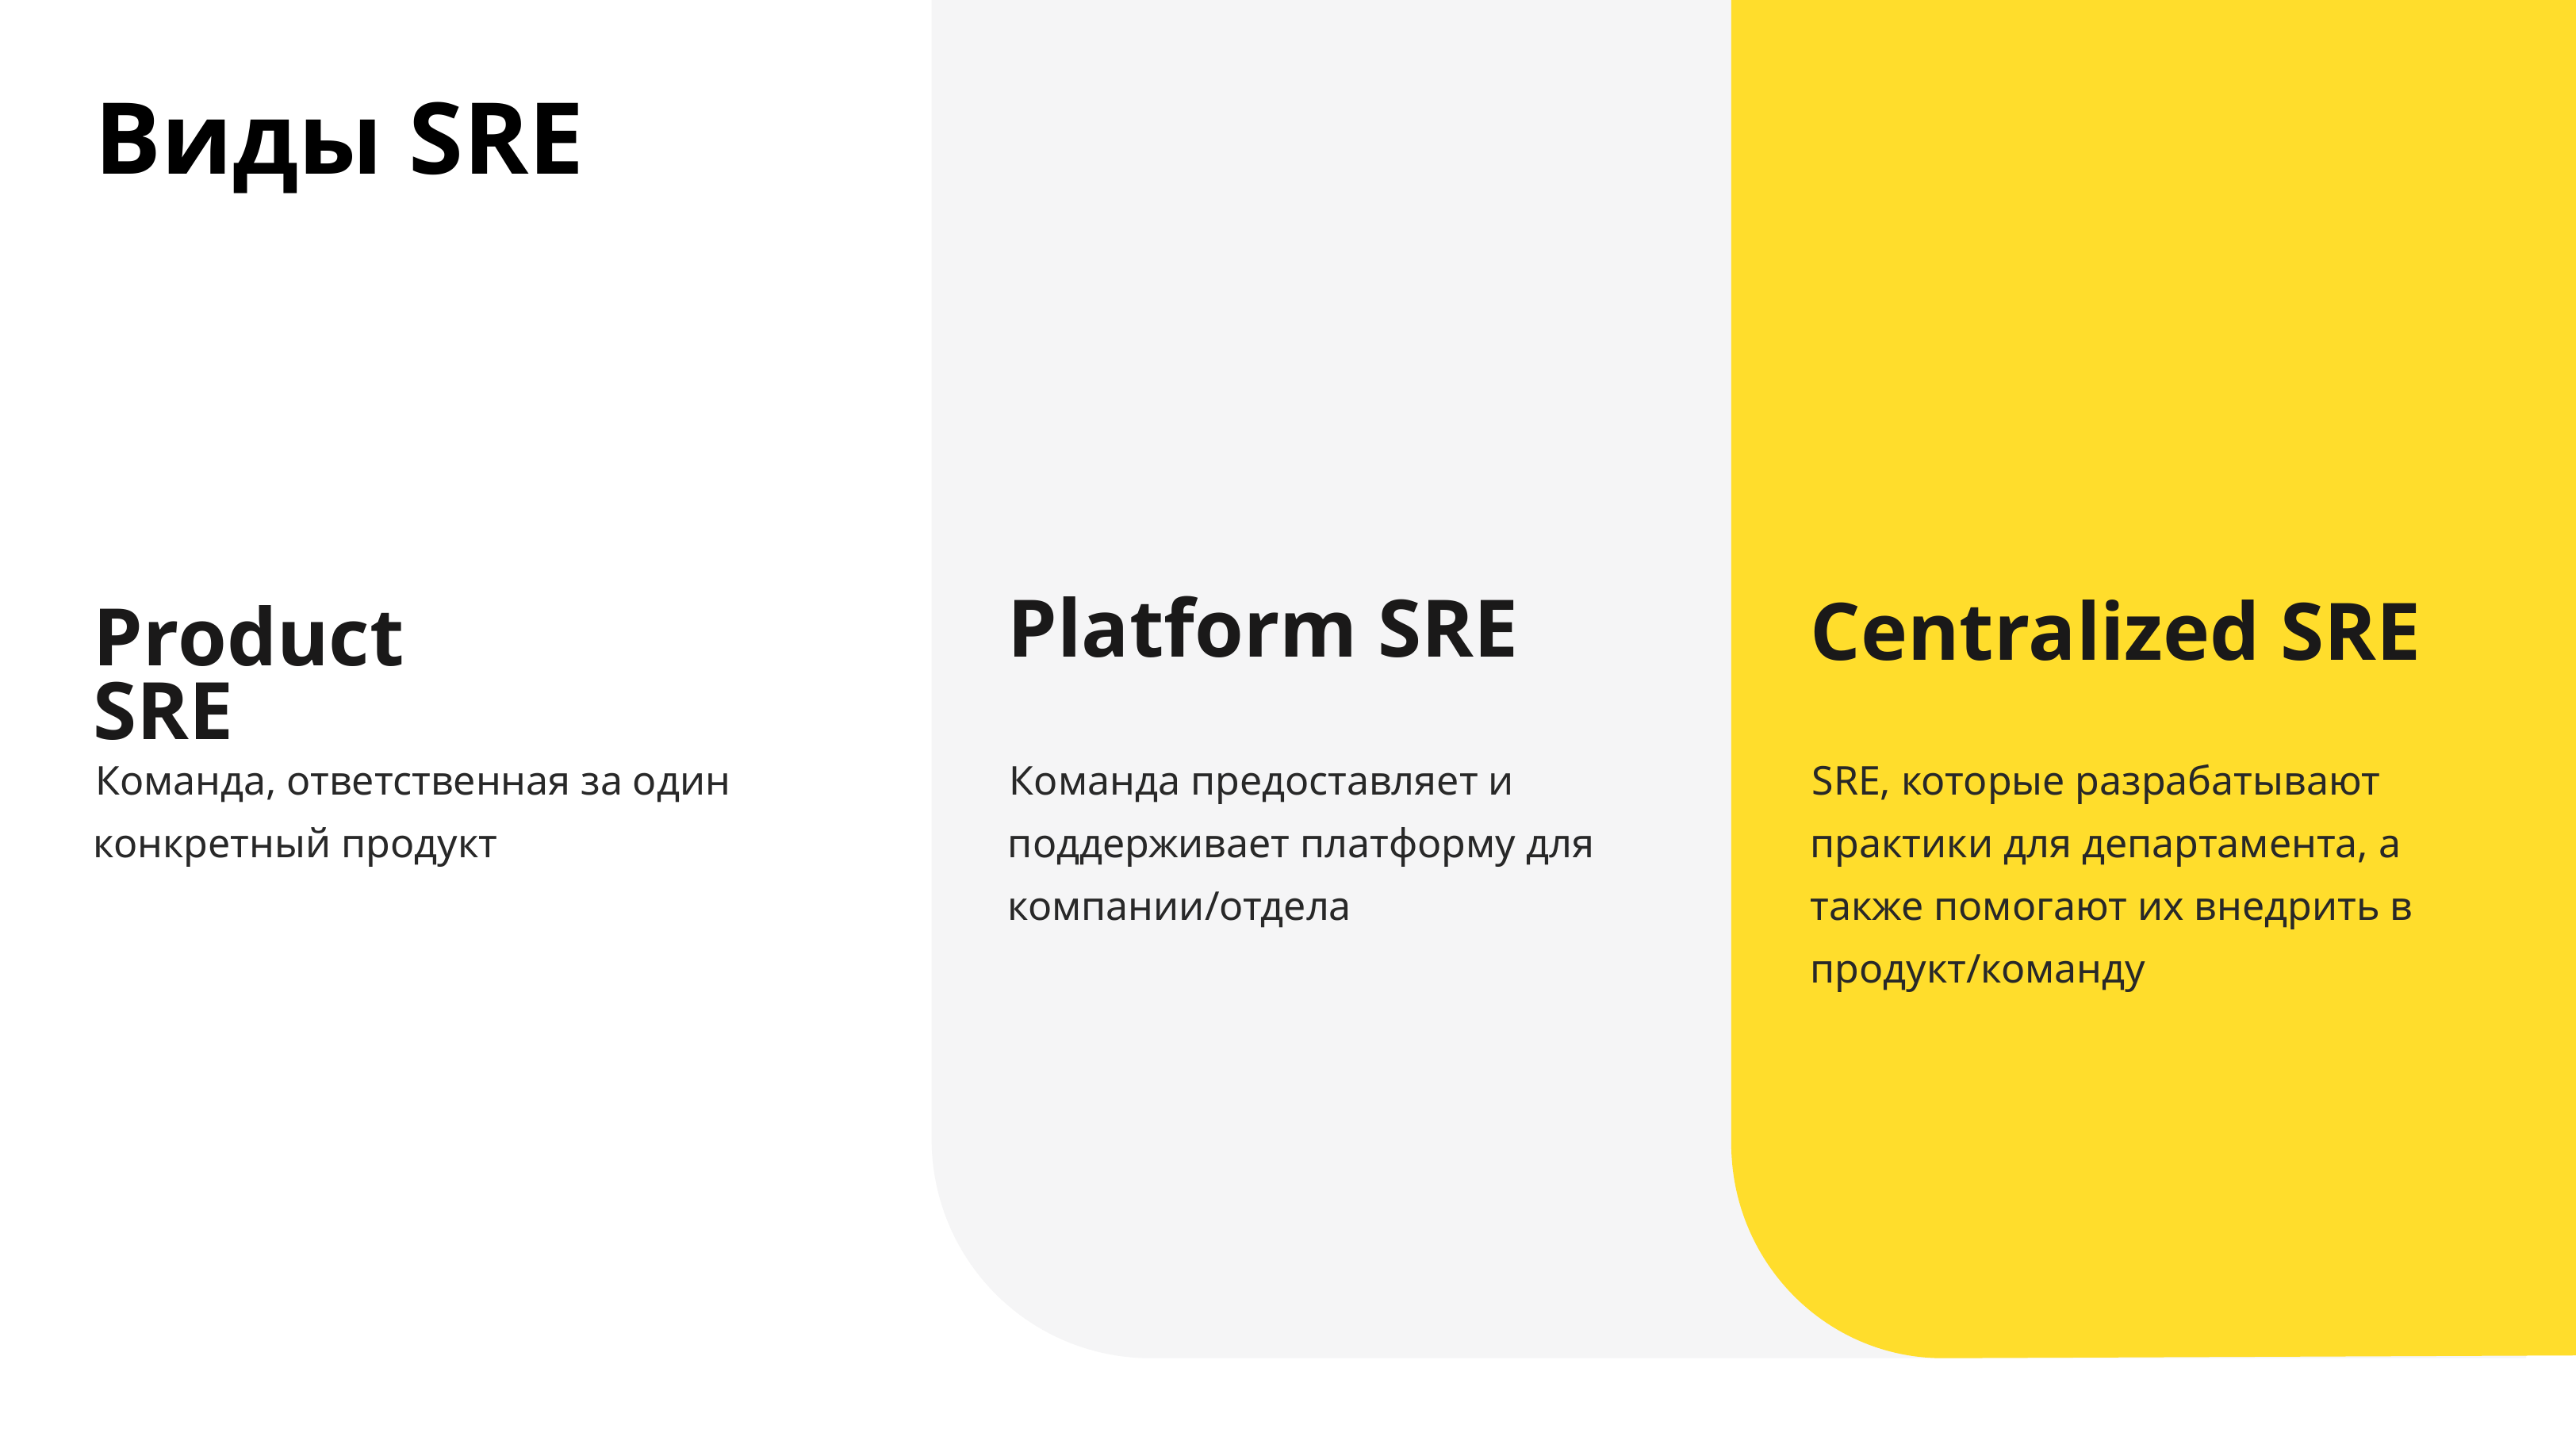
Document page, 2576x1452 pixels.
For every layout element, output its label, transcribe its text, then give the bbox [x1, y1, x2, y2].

text_box Platform SRE [1007, 598, 1719, 686]
text_box Команда предоставляет и поддерживает платформу для компании/отдела [1007, 740, 1689, 1068]
text_box Команда, ответственная за один конкретный продукт [93, 740, 803, 1068]
slide_number [2377, 1342, 2517, 1398]
text_box Centralized SRE [1810, 601, 2477, 689]
text_box Виды SRE [93, 75, 799, 194]
text_box SRE, которые разрабатывают практики для департамента, а также помогают их внедрить в продукт/команду [1810, 740, 2482, 1068]
list Product SRE [93, 607, 519, 695]
